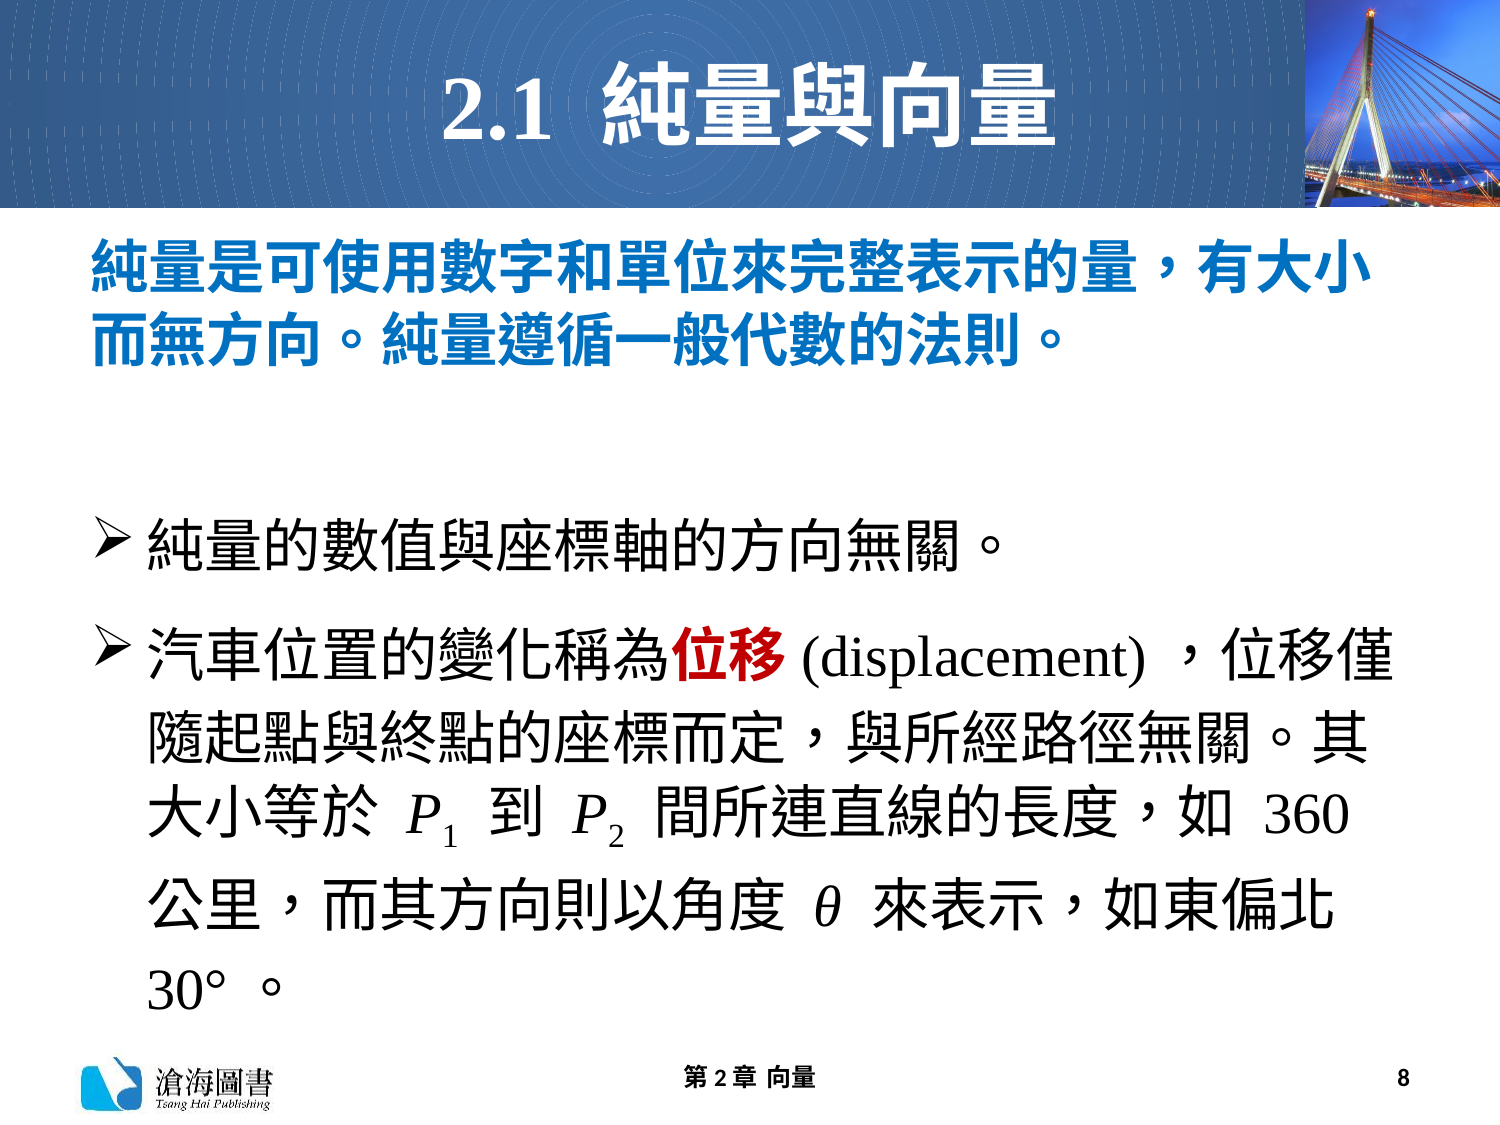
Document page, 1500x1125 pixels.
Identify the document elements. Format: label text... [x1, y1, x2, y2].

footer 第2章 向量 [512, 1046, 988, 1107]
picture [75, 1049, 274, 1118]
title 2.1 純量與向量 [75, 21, 1425, 185]
picture [1305, 0, 1500, 207]
slide_number 8 [1074, 1046, 1425, 1107]
list 純量是可使用數字和單位來完整表示的量，有大小而無方向。純量遵循一般代數的法則。 純量的數值與座標軸的方向無關。 汽車位置的變化稱為位移(displacement)，位移僅隨起點與終點的座標而定，與所經路徑無關。其大小等於 P1 到 P2 間所連直線的長度，如 360 公里，而其方向則以角度 θ 來表示，如東偏北 30°。 [75, 219, 1425, 1043]
